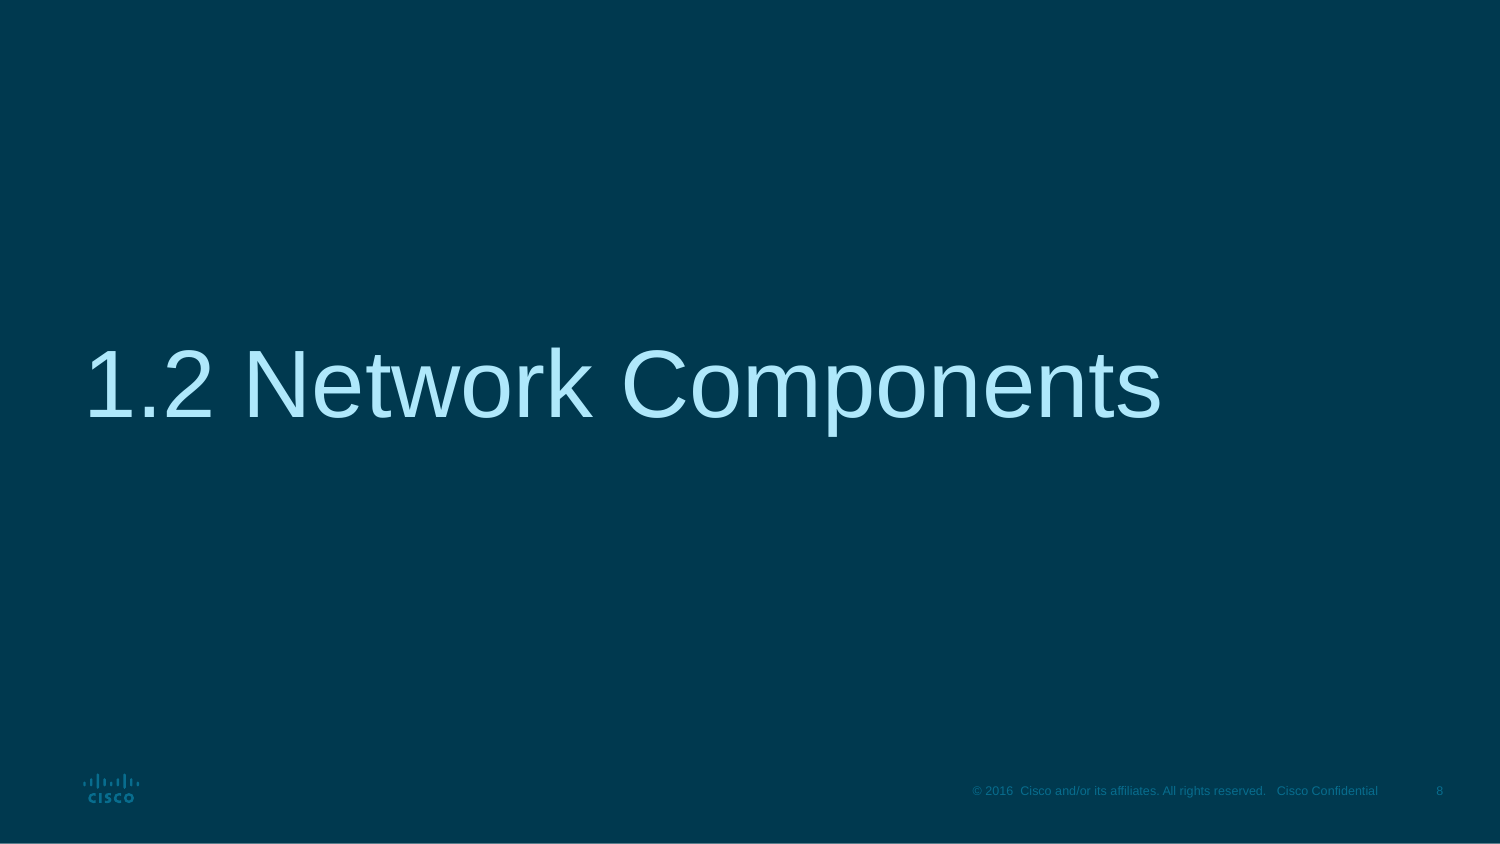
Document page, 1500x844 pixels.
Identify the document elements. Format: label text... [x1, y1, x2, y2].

title 1.2 Network Components [68, 150, 1315, 446]
